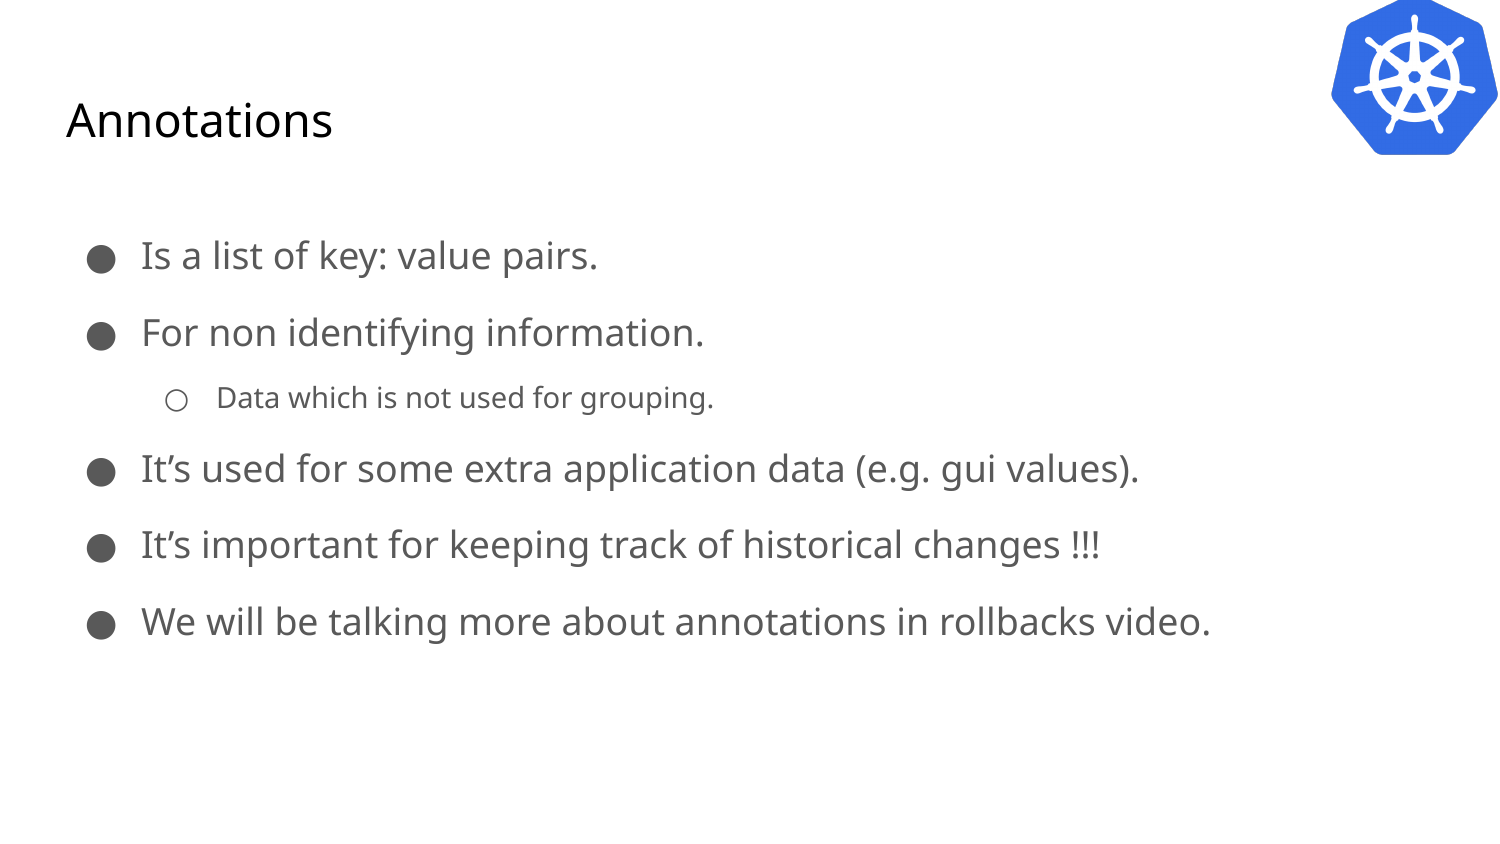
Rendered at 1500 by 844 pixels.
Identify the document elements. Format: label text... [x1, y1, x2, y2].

picture [1329, 0, 1500, 157]
list Is a list of key: value pairs. For non identifying information. Data which is not used for grouping. It’s used for some extra application data (e.g. gui values). It’s important for keeping track of historical changes !!! We will be talking more about annotations in rollbacks video. [51, 189, 1449, 750]
title Annotations [51, 72, 1449, 167]
